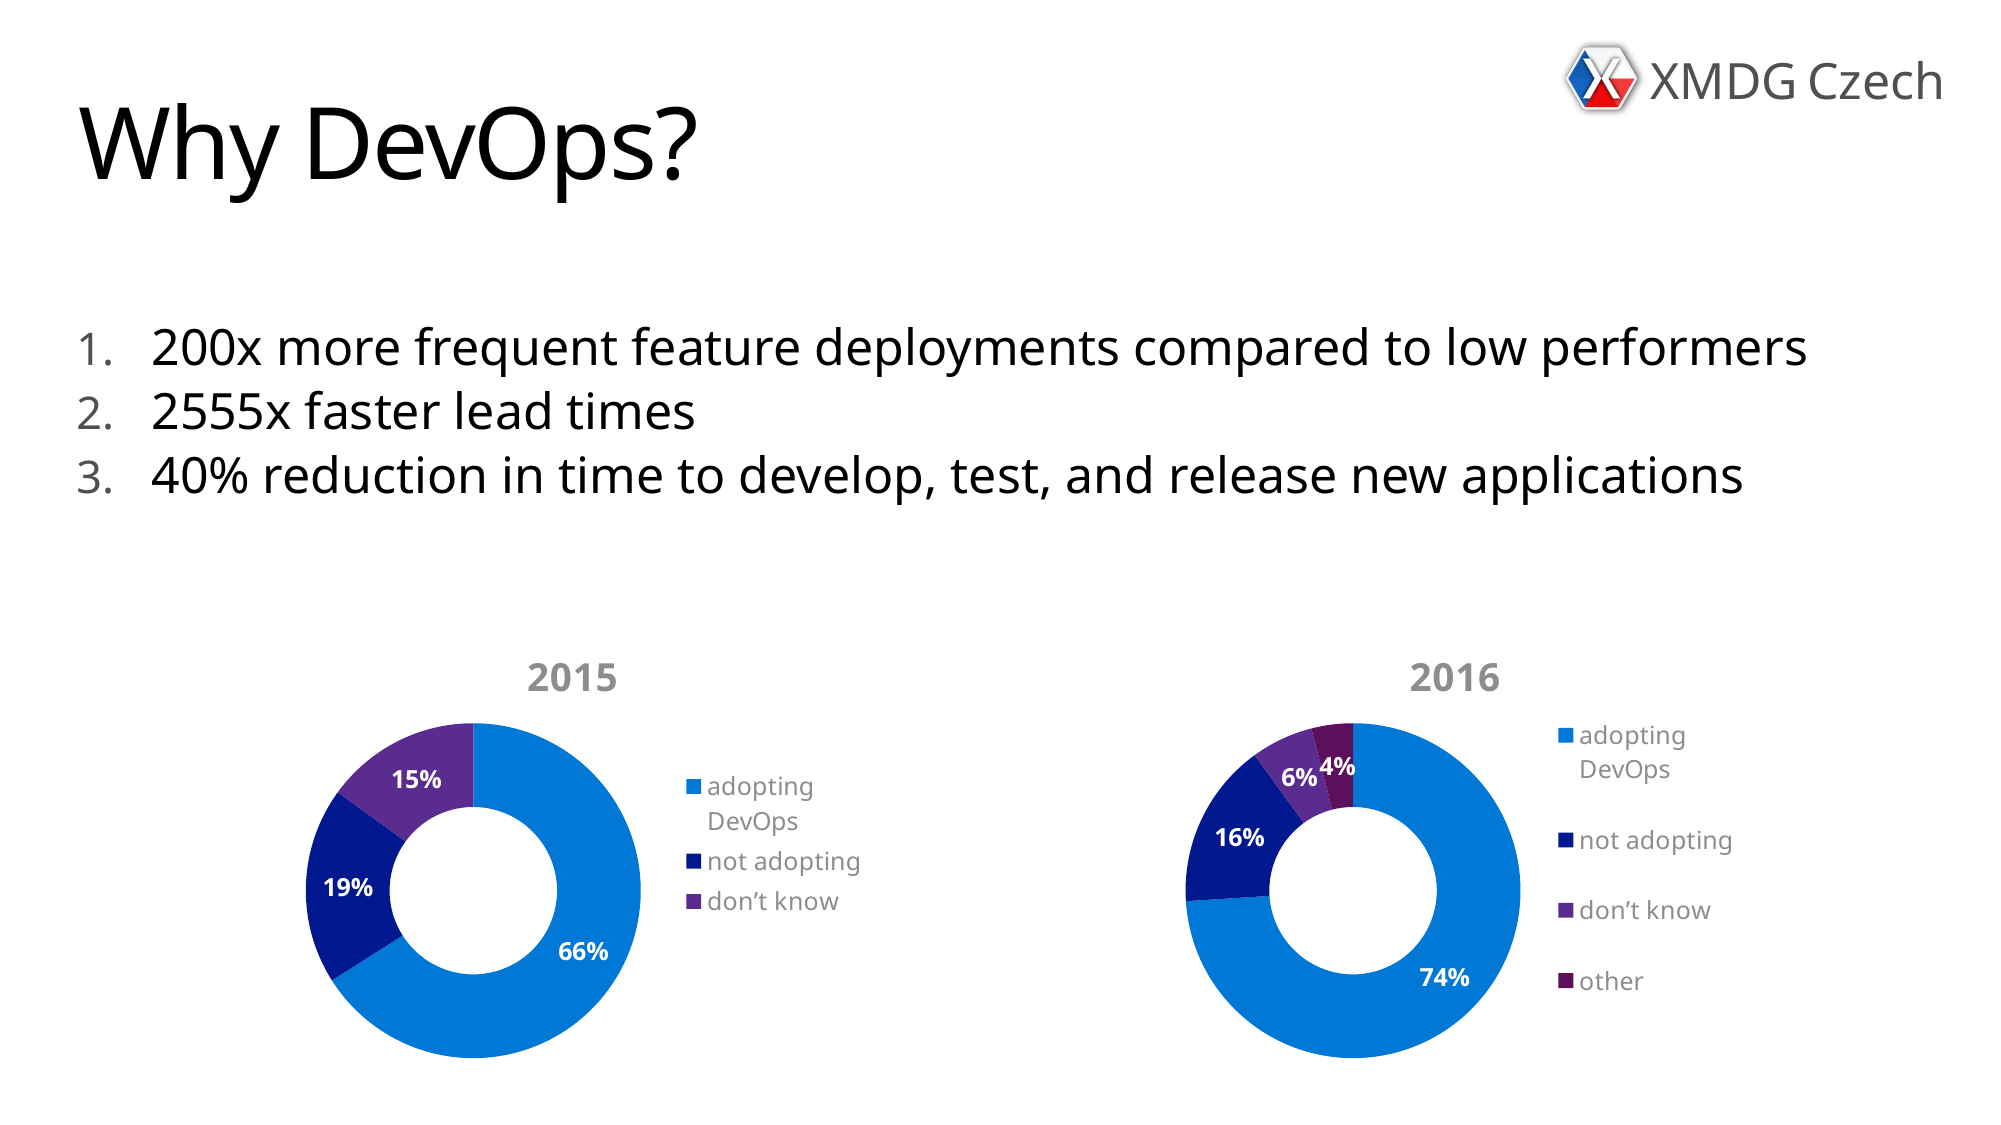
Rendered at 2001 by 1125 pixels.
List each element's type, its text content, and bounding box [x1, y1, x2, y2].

text_box XMDG Czech [1650, 49, 1950, 146]
list 200x more frequent feature deployments compared to low performers 2555x faster lead times 40% reduction in time to develop, test, and release new applications [52, 307, 1964, 593]
chart [262, 620, 883, 1068]
title Why DevOps? [54, 78, 1967, 227]
chart [1154, 620, 1756, 1068]
picture [1556, 36, 1651, 122]
